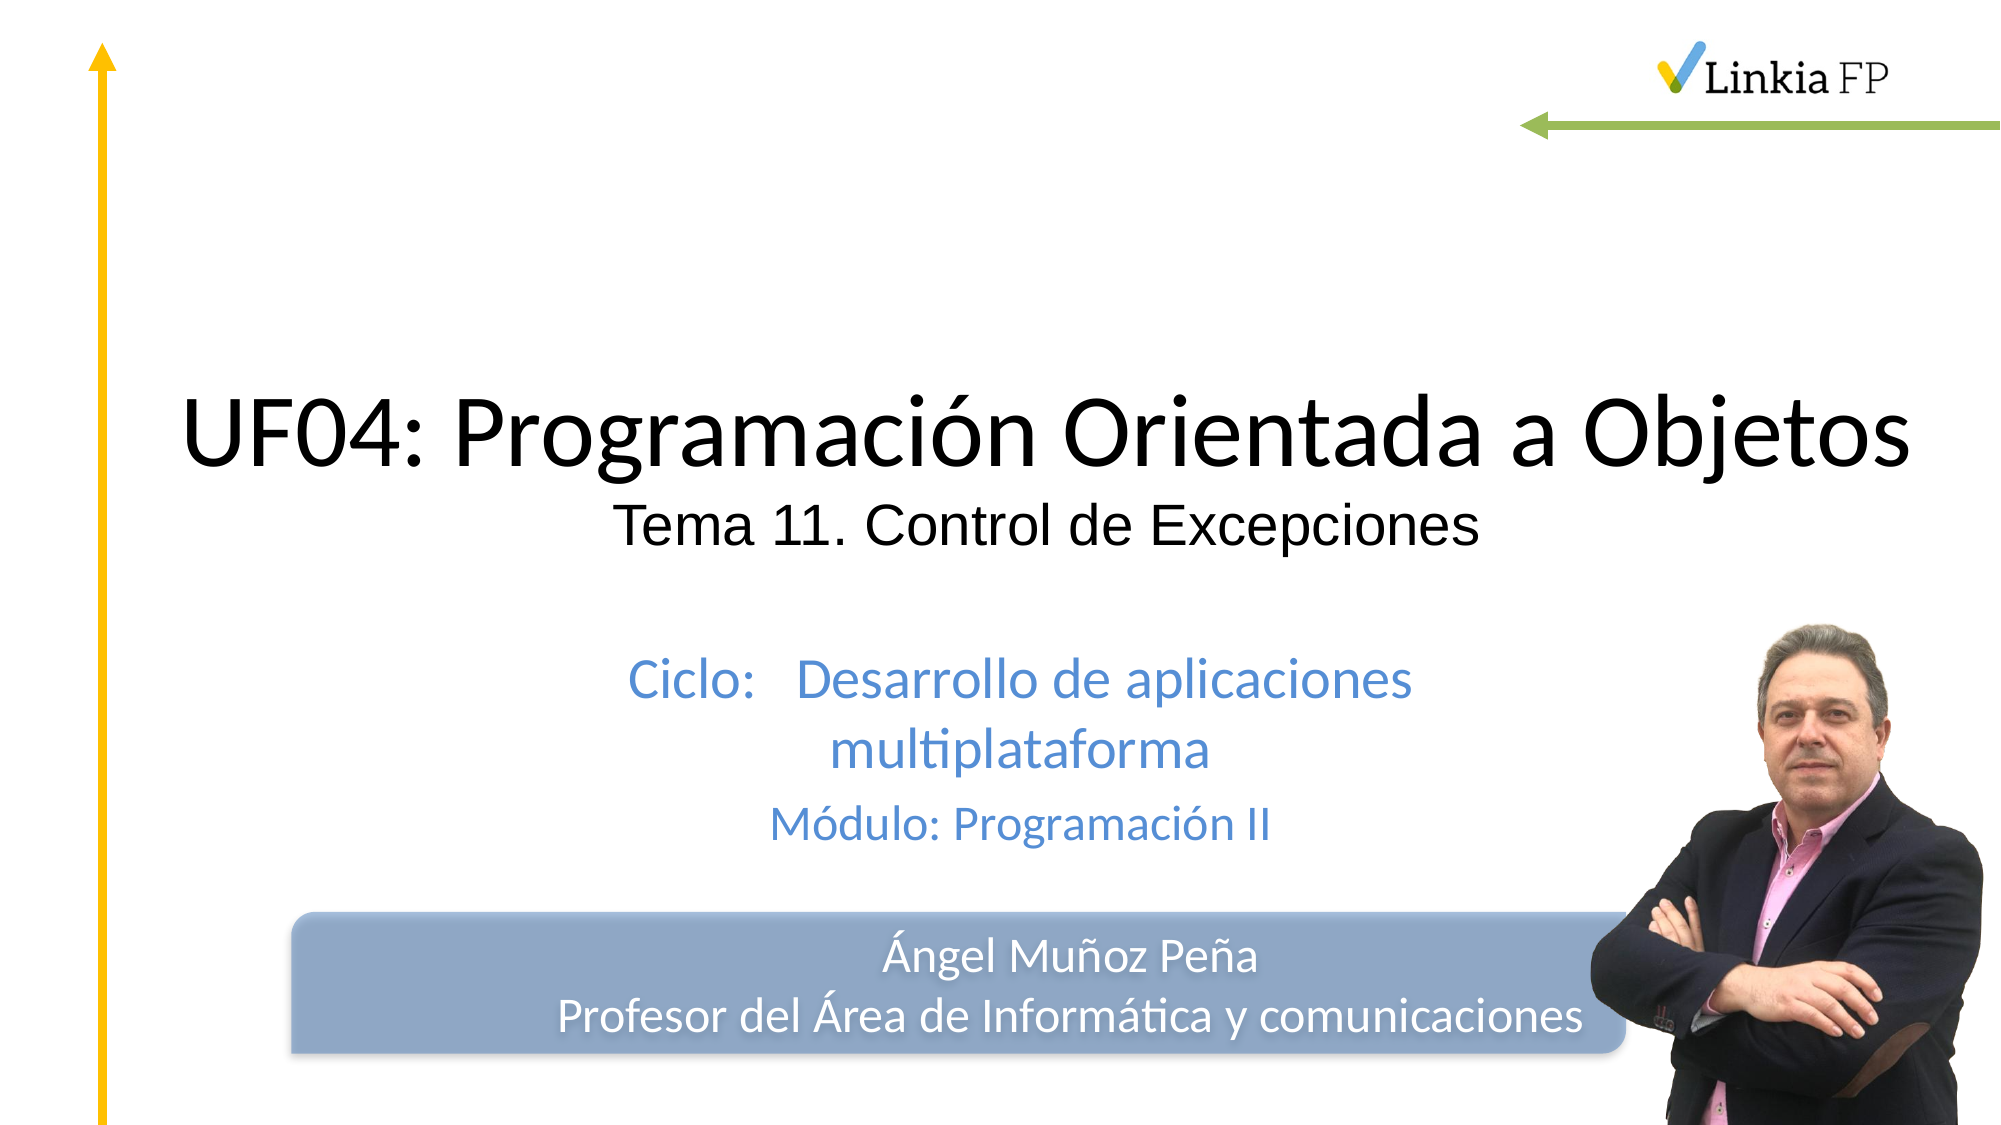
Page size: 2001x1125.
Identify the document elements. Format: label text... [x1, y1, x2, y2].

text_box Ángel Muñoz Peña Profesor del Área de Informática y comunicaciones [289, 909, 1575, 1056]
picture [1580, 595, 1999, 1125]
text_box Ciclo: Desarrollo de aplicaciones multiplataforma Módulo: Programación II [512, 633, 1529, 793]
text_box UF04: Programación Orientada a Objetos Tema 11. Control de Excepciones [149, 231, 1945, 690]
picture [1649, 39, 1900, 95]
